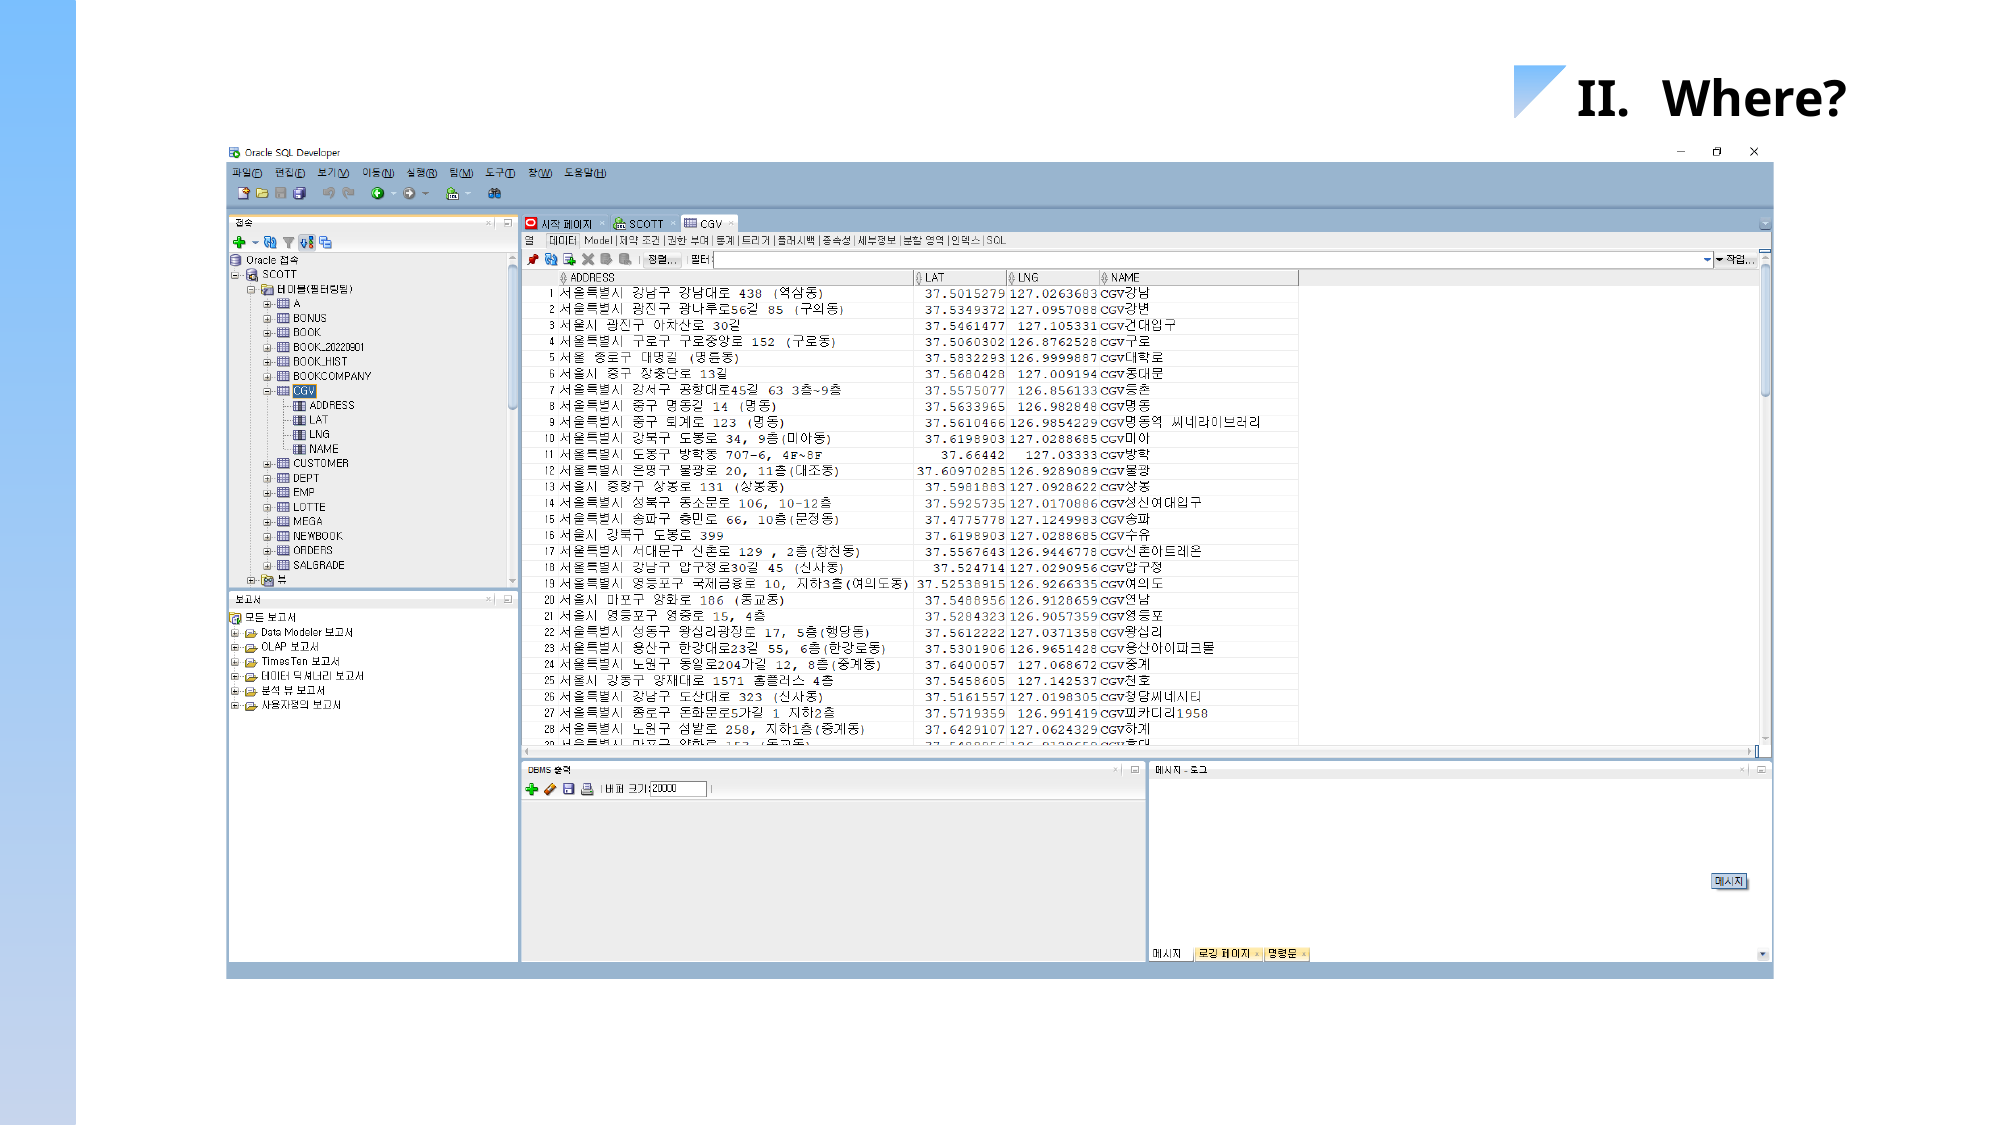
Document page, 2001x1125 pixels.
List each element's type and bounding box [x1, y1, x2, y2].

text_box [62, 30, 1930, 1083]
picture [226, 143, 1774, 979]
